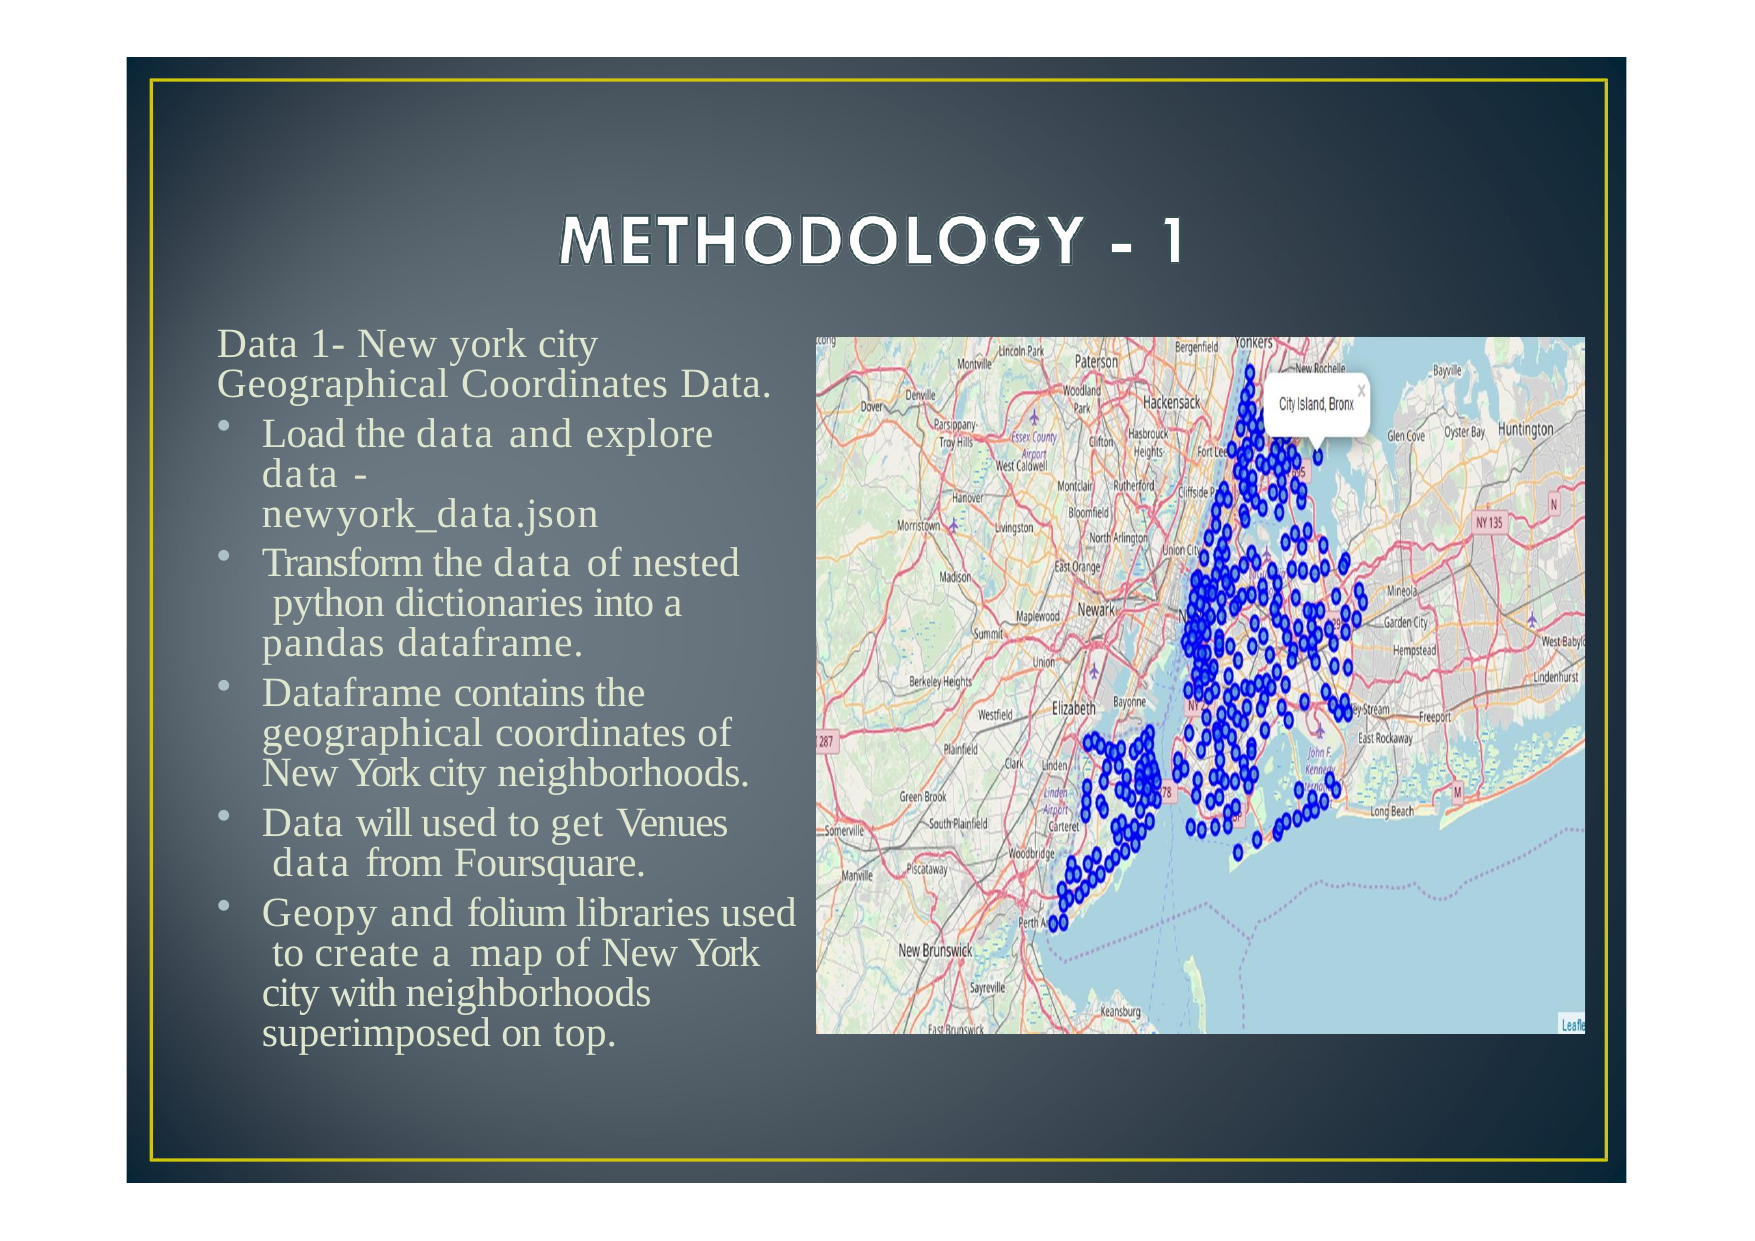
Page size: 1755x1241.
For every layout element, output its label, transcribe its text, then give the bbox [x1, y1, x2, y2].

text_box [1109, 241, 1133, 254]
text_box Data 1- New york city Geographical Coordinates Data. Load the data and explore data - newyork_data.json Transform the data of nested python dictionaries into a pandas dataframe. Dataframe contains the geographical coordinates of New York city neighborhoods. Data will used to get Venues data from Foursquare. Geopy and folium libraries used to create a map of New York city with neighborhoods superimposed on top. [214, 313, 799, 1055]
picture [126, 57, 1627, 1183]
text_box [815, 335, 1586, 1034]
text_box [1165, 218, 1178, 262]
text_box [1161, 215, 1182, 265]
text_box [558, 213, 1087, 266]
